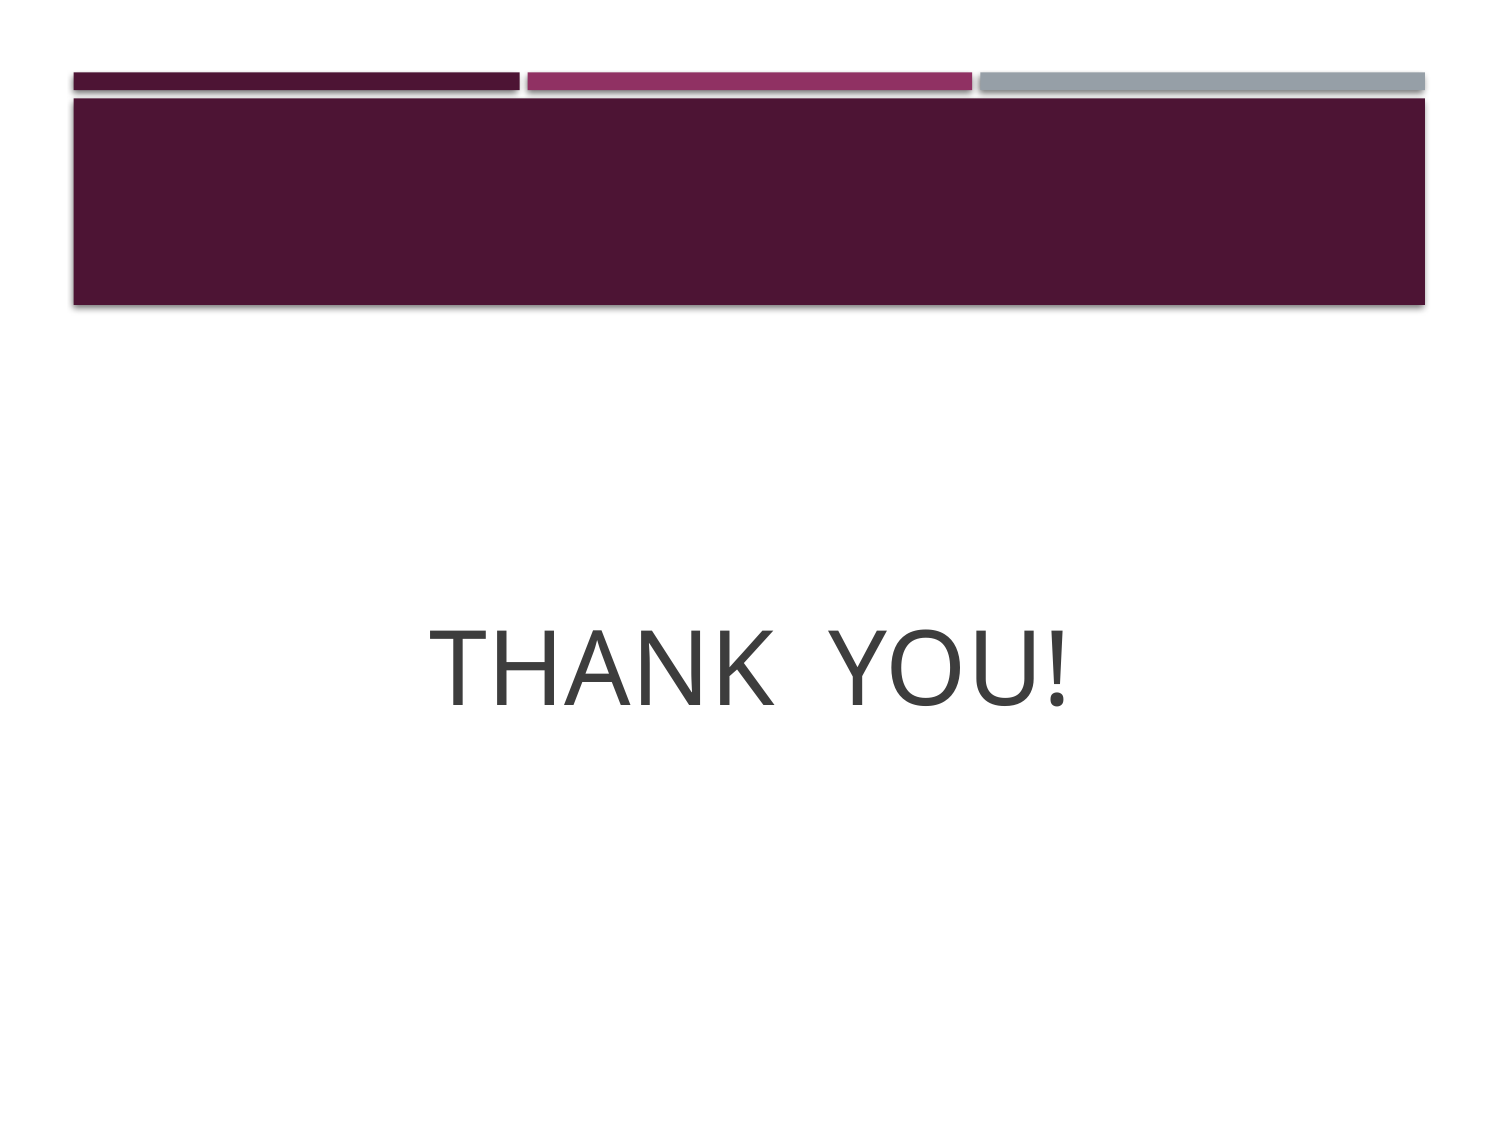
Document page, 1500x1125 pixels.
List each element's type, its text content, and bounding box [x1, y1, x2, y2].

list THANK YOU! [95, 365, 1406, 962]
